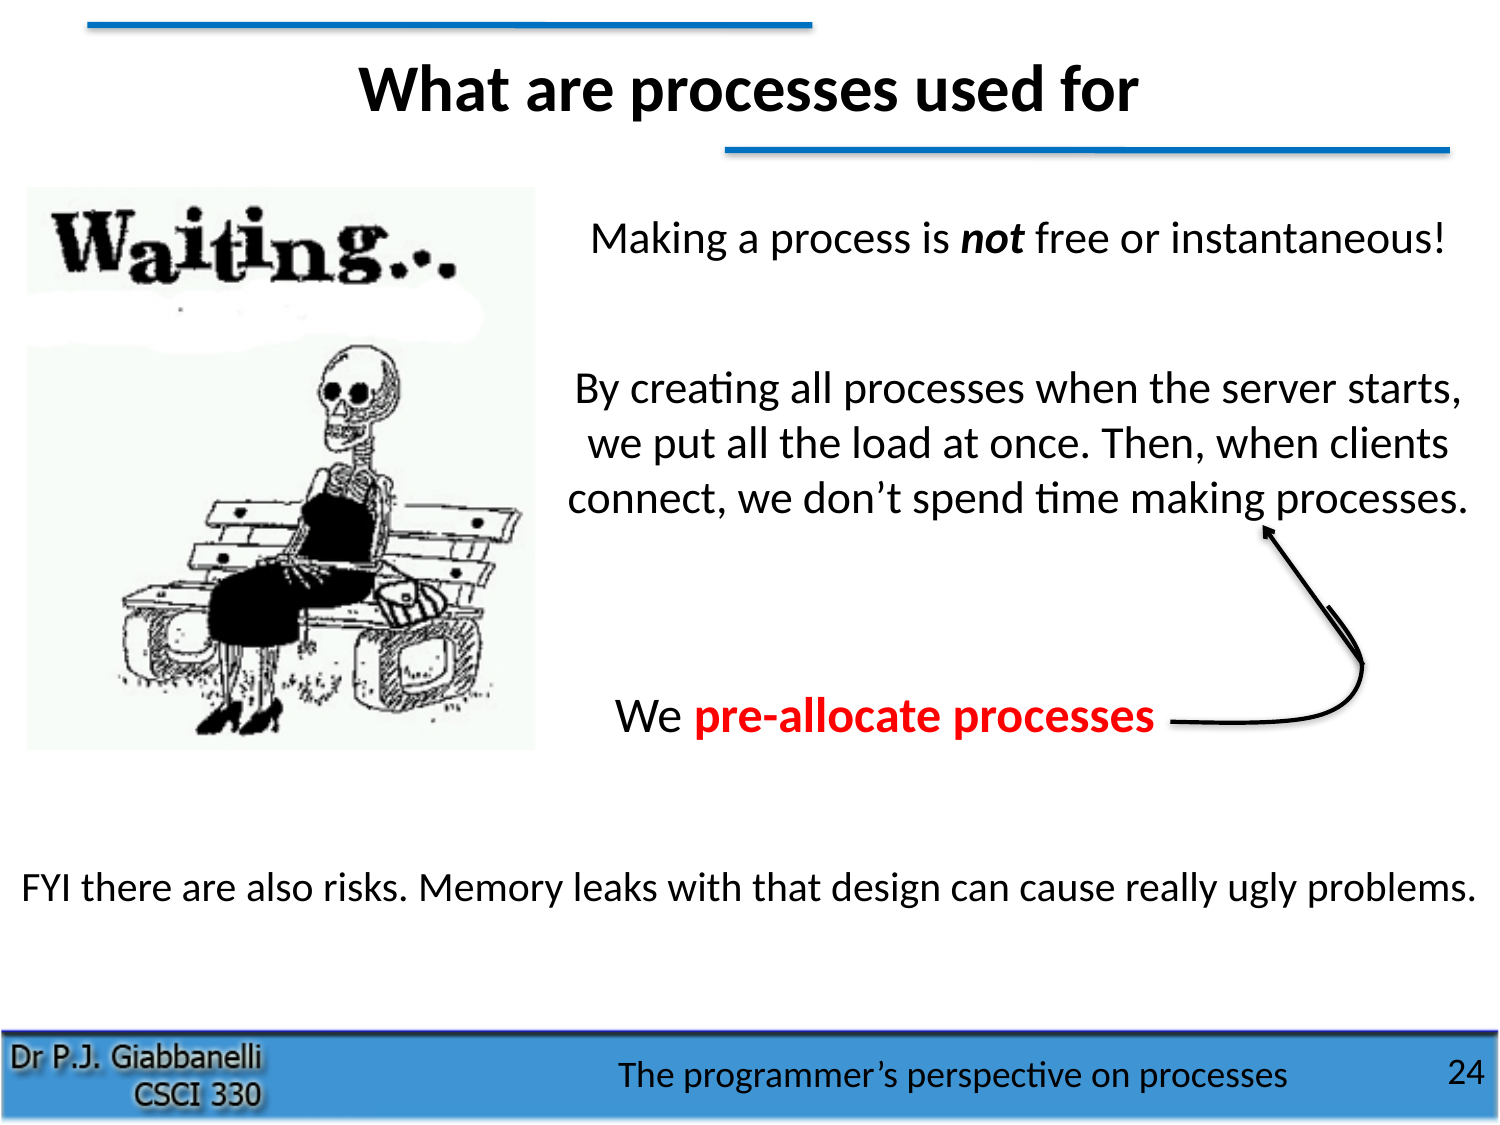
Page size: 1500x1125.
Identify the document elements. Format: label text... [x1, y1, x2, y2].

text_box By creating all processes when the server starts, we put all the load at once. Then, when clients connect, we don’t spend time making processes. [566, 350, 1500, 530]
text_box Making a process is not free or instantaneous! [566, 200, 1500, 270]
text_box What are processes used for [0, 37, 1500, 133]
picture [0, 1026, 1500, 1125]
text_box FYI there are also risks. Memory leaks with that design can cause really ugly problems. [0, 851, 1500, 917]
picture [0, 187, 563, 751]
text_box [1235, 615, 1364, 722]
text_box We pre-allocate processes [600, 674, 1300, 750]
text_box [1332, 608, 1362, 654]
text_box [1262, 524, 1328, 607]
